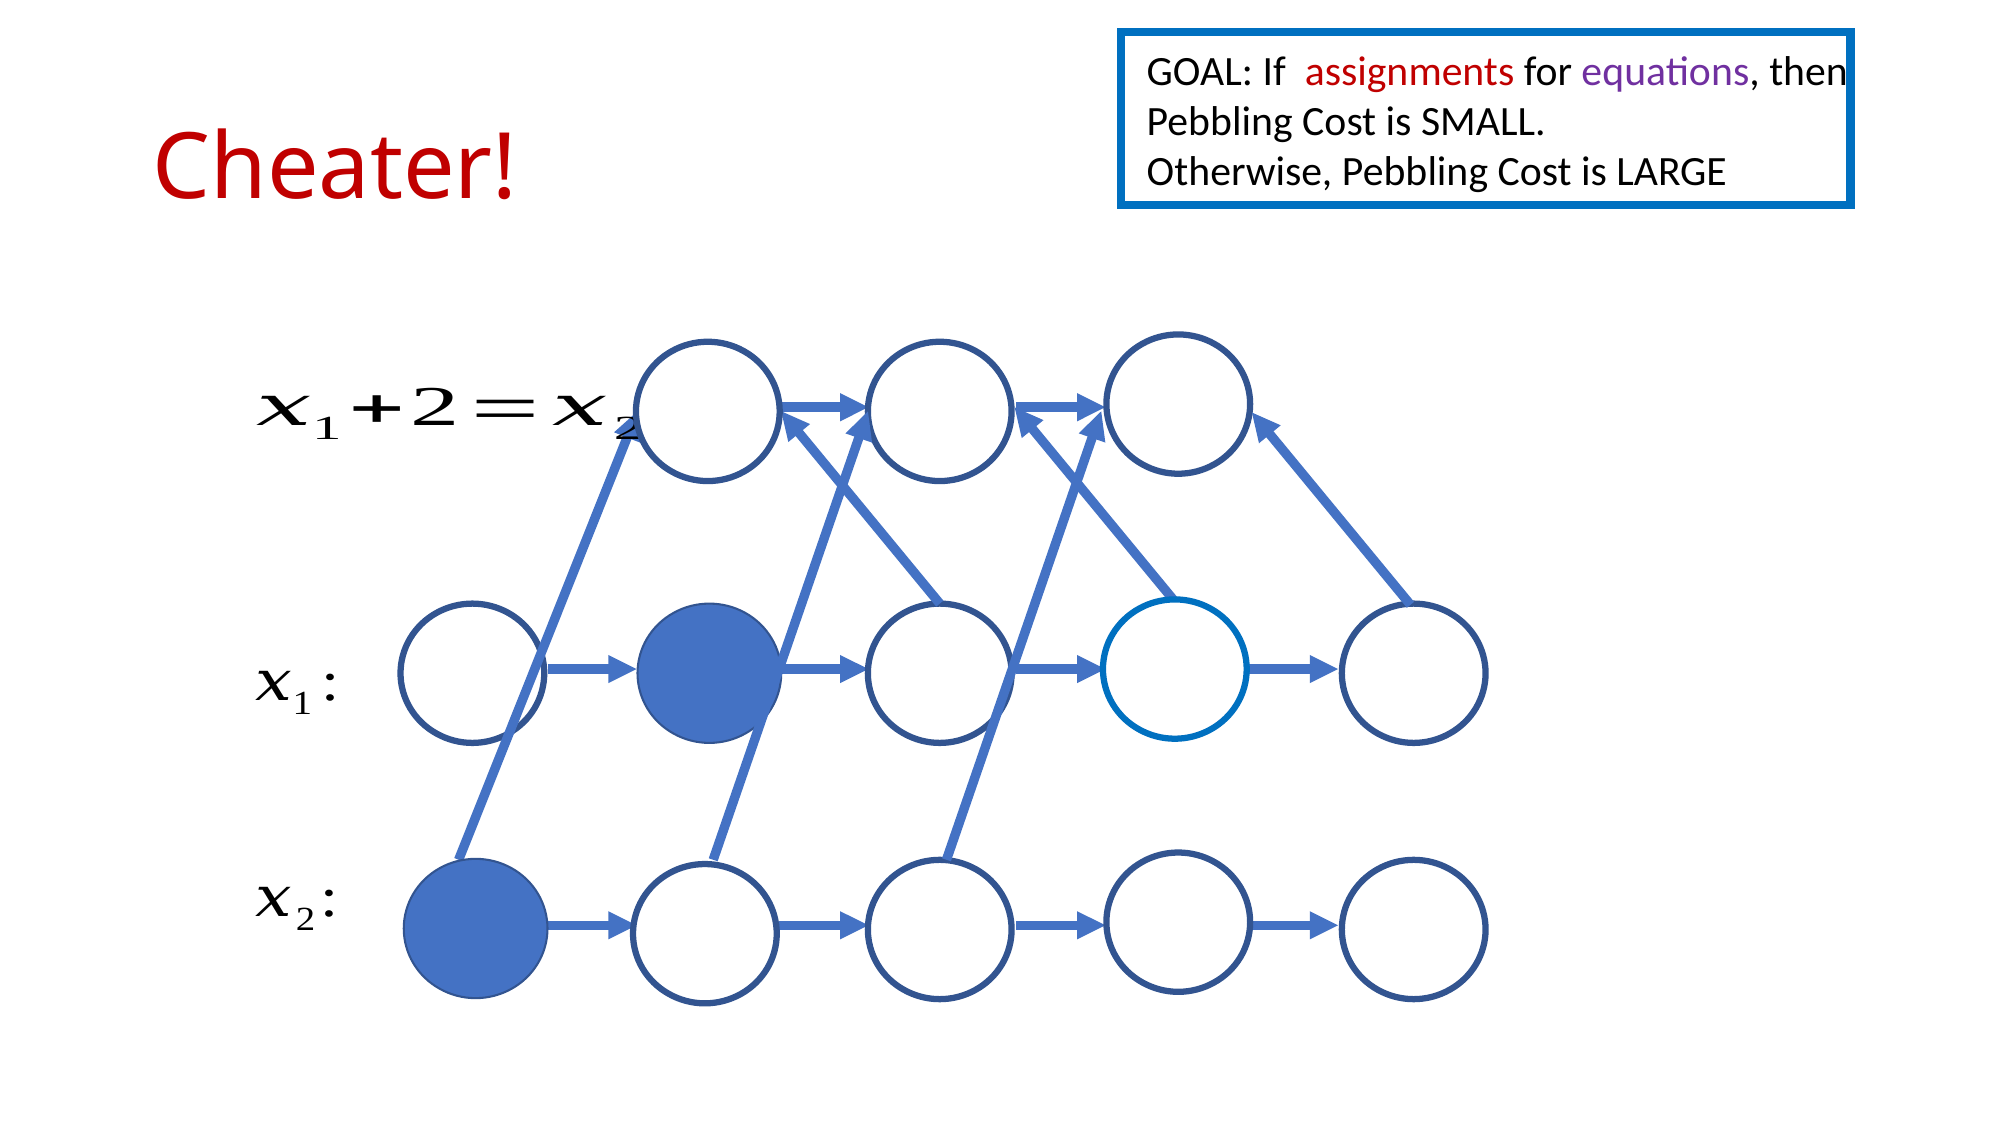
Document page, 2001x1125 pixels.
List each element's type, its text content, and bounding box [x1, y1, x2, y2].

text_box [631, 863, 778, 1005]
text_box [458, 411, 638, 860]
text_box [1120, 31, 1851, 206]
text_box [866, 858, 1013, 1001]
text_box [1102, 598, 1248, 740]
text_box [713, 411, 868, 860]
text_box [1105, 851, 1252, 993]
title Cheater! [137, 59, 1863, 278]
text_box [1340, 602, 1487, 744]
text_box [868, 602, 946, 744]
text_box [1251, 412, 1411, 605]
text_box [1105, 333, 1252, 475]
text_box [634, 340, 781, 483]
text_box [399, 603, 458, 743]
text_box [946, 411, 1102, 860]
text_box [638, 602, 713, 744]
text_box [1014, 407, 1174, 600]
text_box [781, 411, 940, 604]
text_box [402, 859, 549, 1000]
text_box [1340, 858, 1487, 1001]
text_box [866, 340, 1013, 483]
